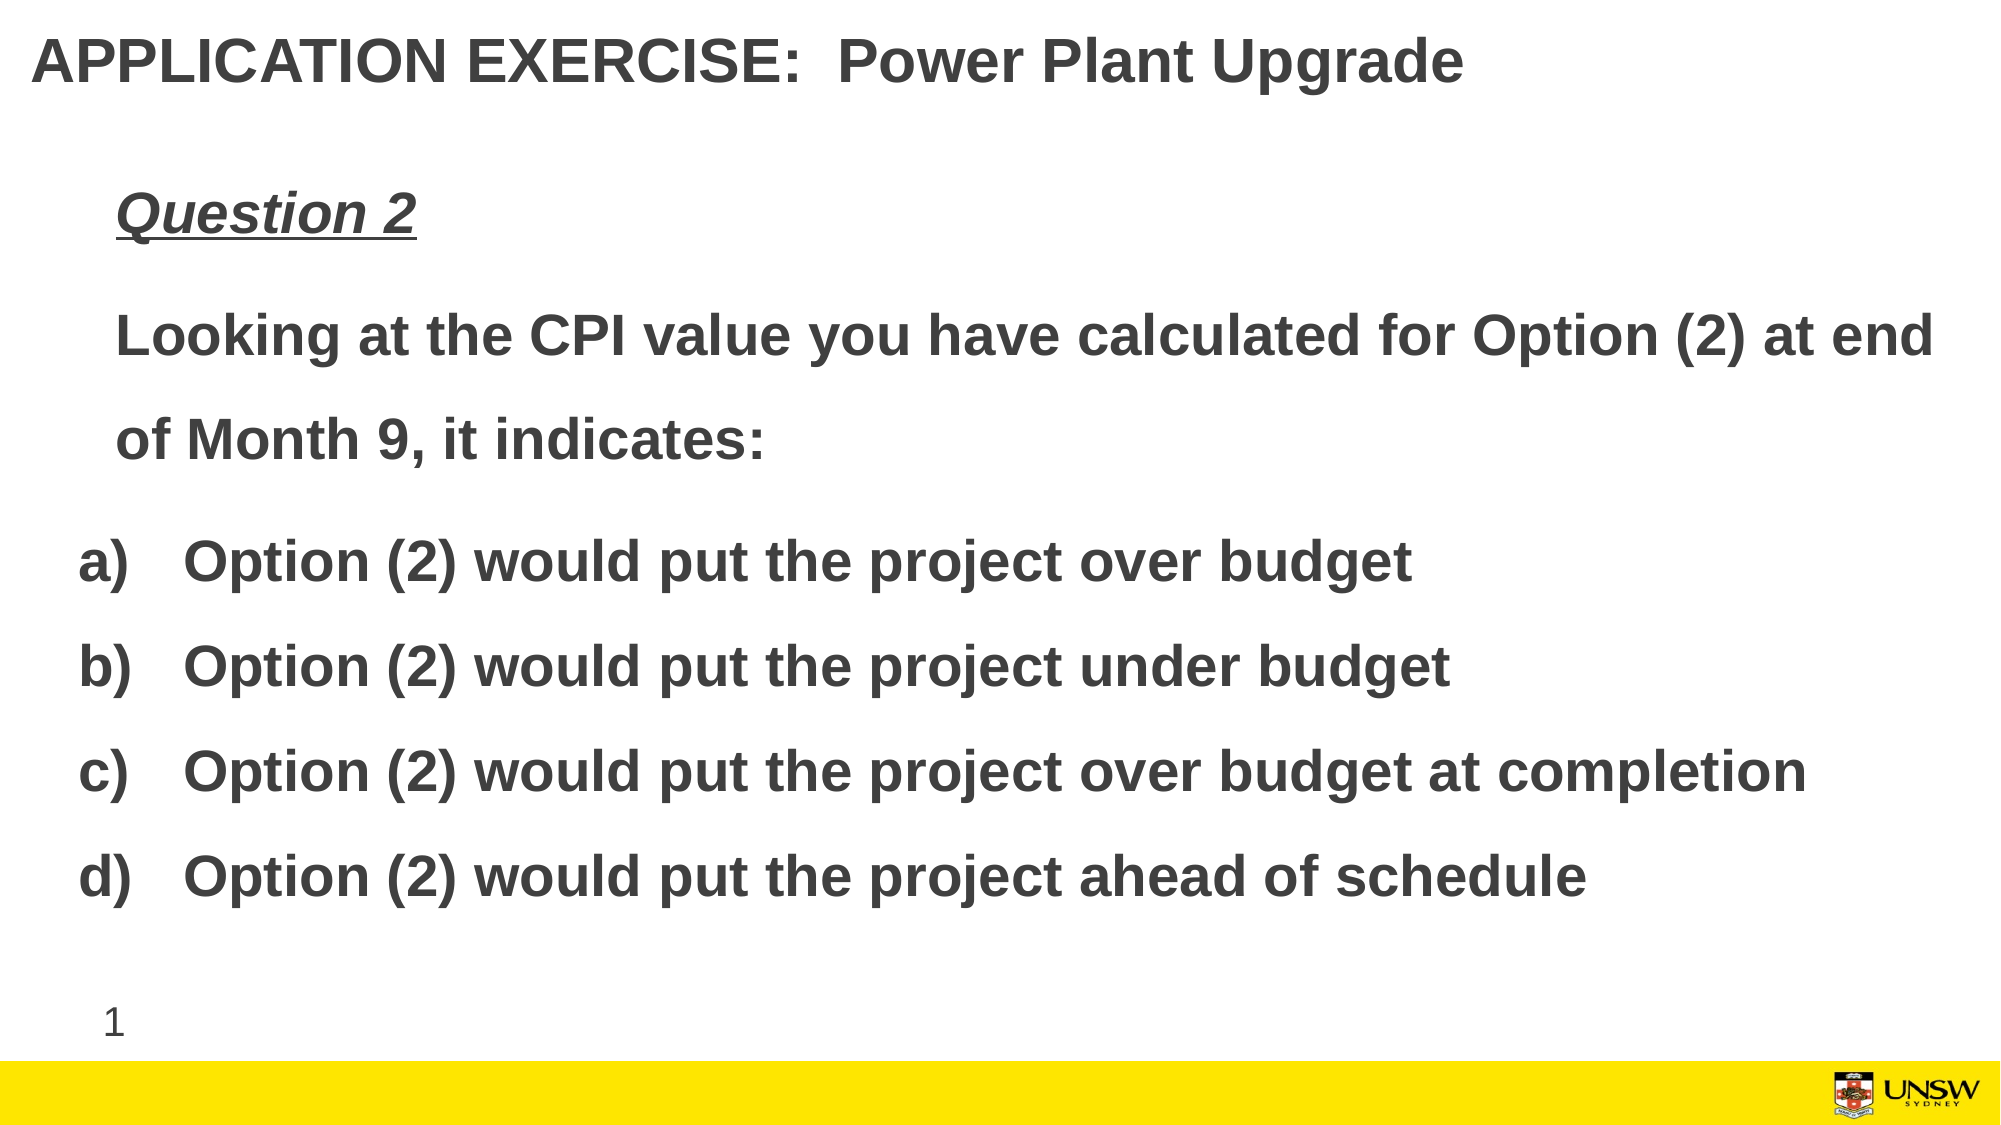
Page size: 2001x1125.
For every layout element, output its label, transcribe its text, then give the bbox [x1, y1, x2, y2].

list 1 [102, 1023, 181, 1042]
picture [0, 1061, 2001, 1125]
title APPLICATION EXERCISE: Power Plant Upgrade [30, 20, 1951, 96]
text_box Question 2 Looking at the CPI value you have calculated for Option (2) at end of Month 9, it indicates: Option (2) would put the project over budget Option (2) would put the project under budget Option (2) would put the project over budget at completion Option (2) would put the project ahead of schedule [63, 132, 1980, 1023]
